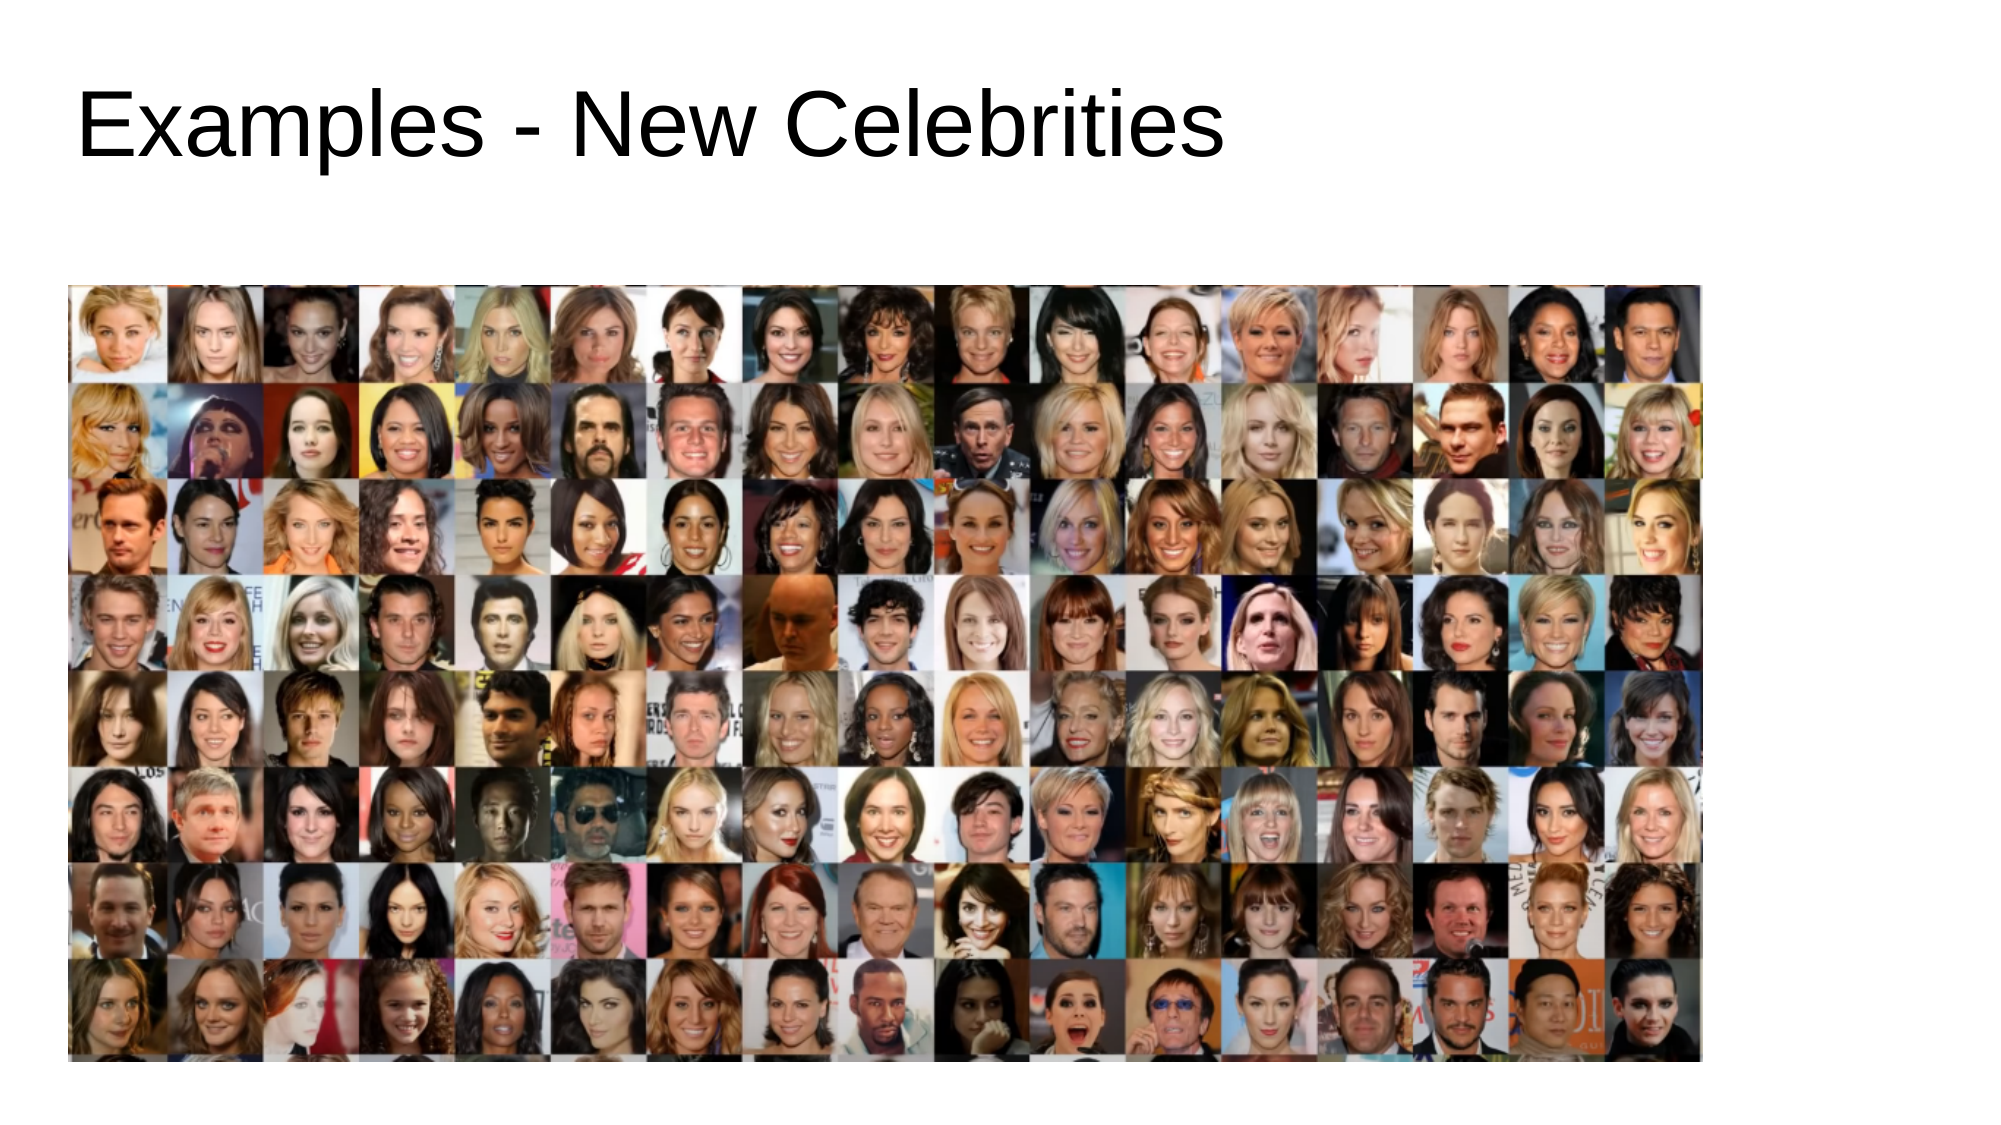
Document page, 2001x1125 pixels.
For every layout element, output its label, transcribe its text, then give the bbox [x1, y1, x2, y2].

picture [67, 285, 1703, 1062]
title Examples - New Celebrities [55, 42, 1855, 231]
